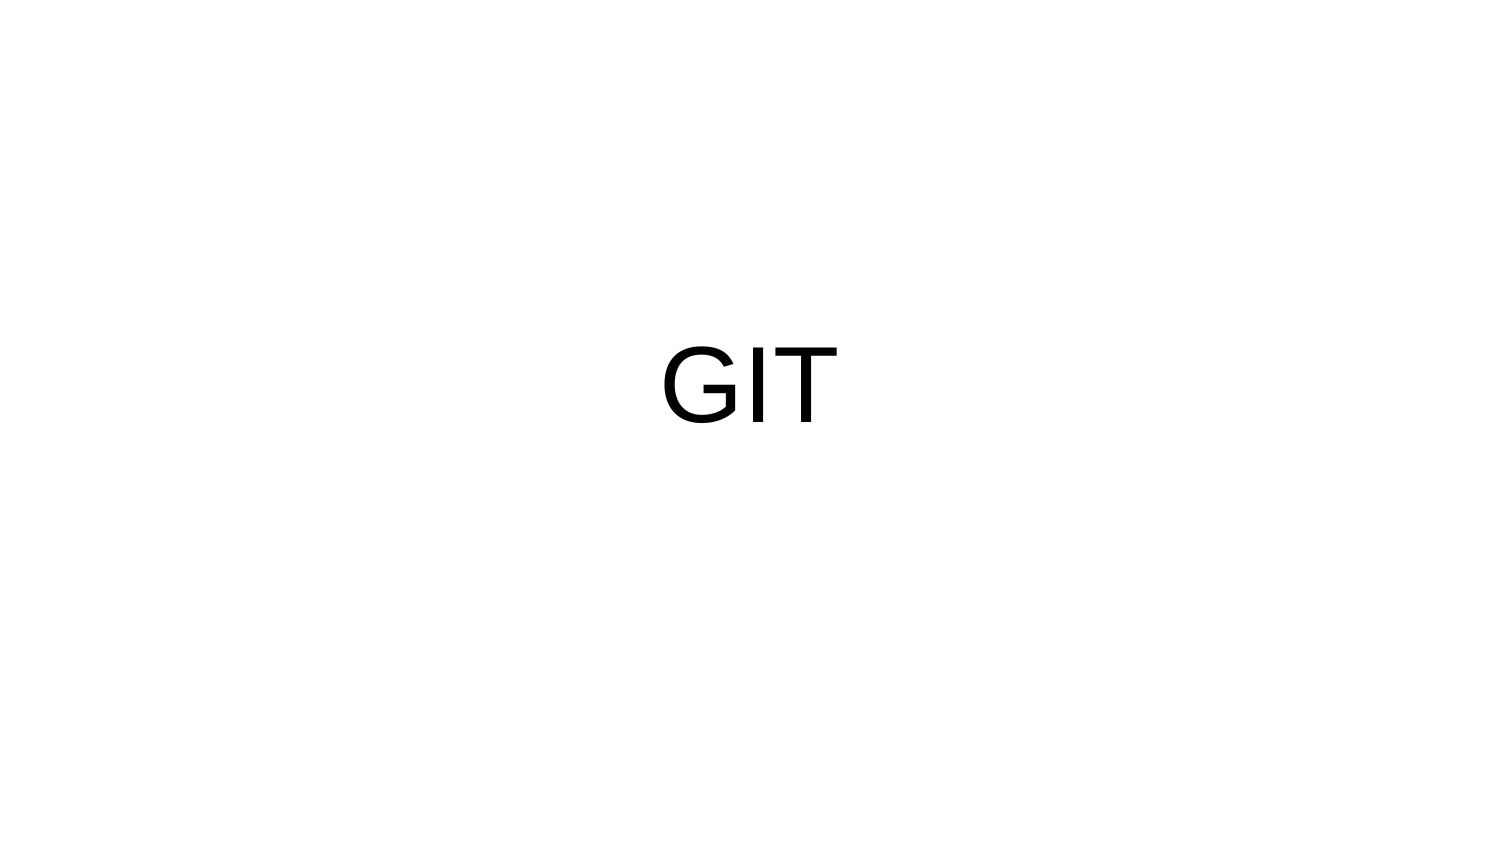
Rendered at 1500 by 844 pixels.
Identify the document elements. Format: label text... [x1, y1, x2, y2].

title GIT [51, 122, 1449, 459]
